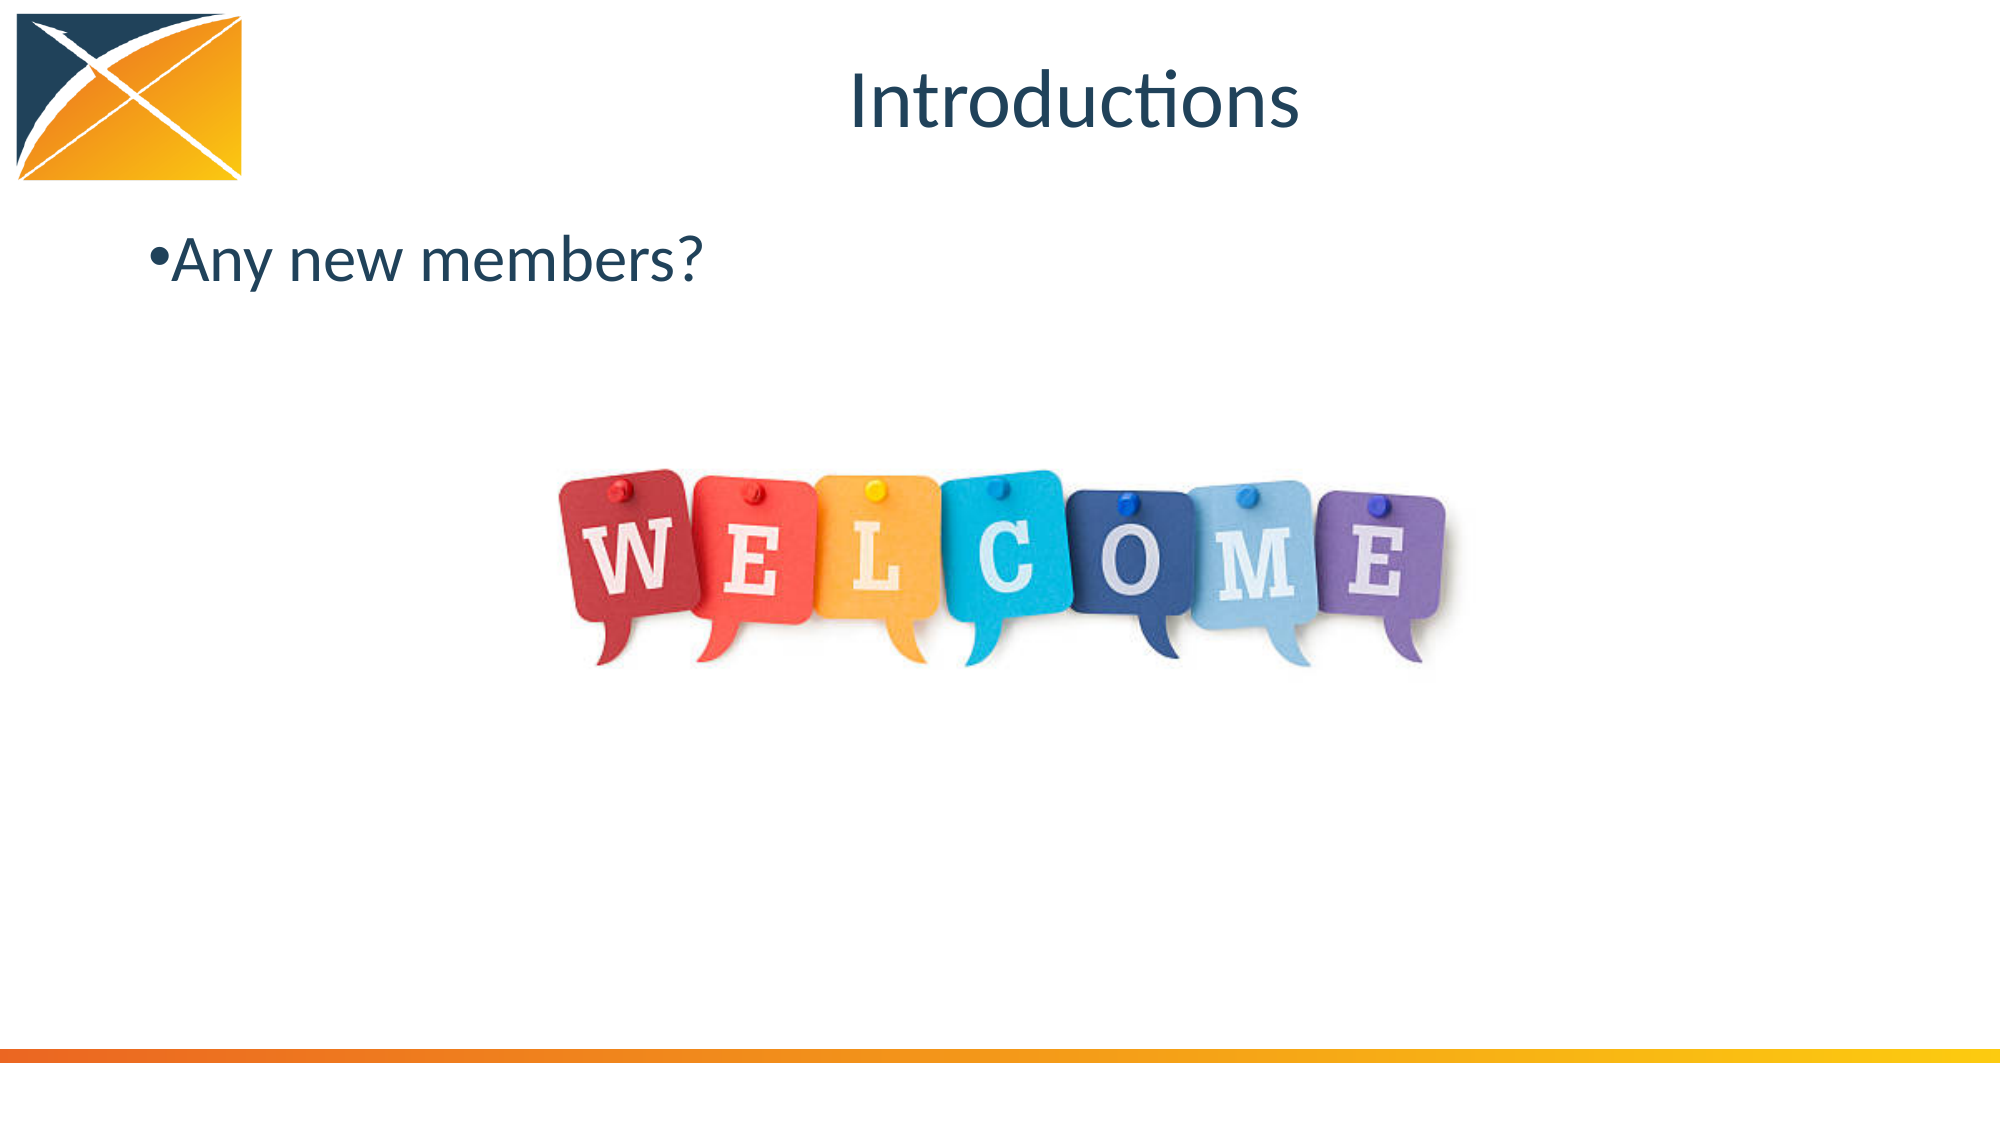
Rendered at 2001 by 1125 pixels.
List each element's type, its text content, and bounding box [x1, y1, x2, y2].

picture [0, 0, 274, 200]
title Introductions [249, 24, 1900, 163]
list Any new members? [99, 200, 1900, 1005]
picture [491, 336, 1509, 789]
